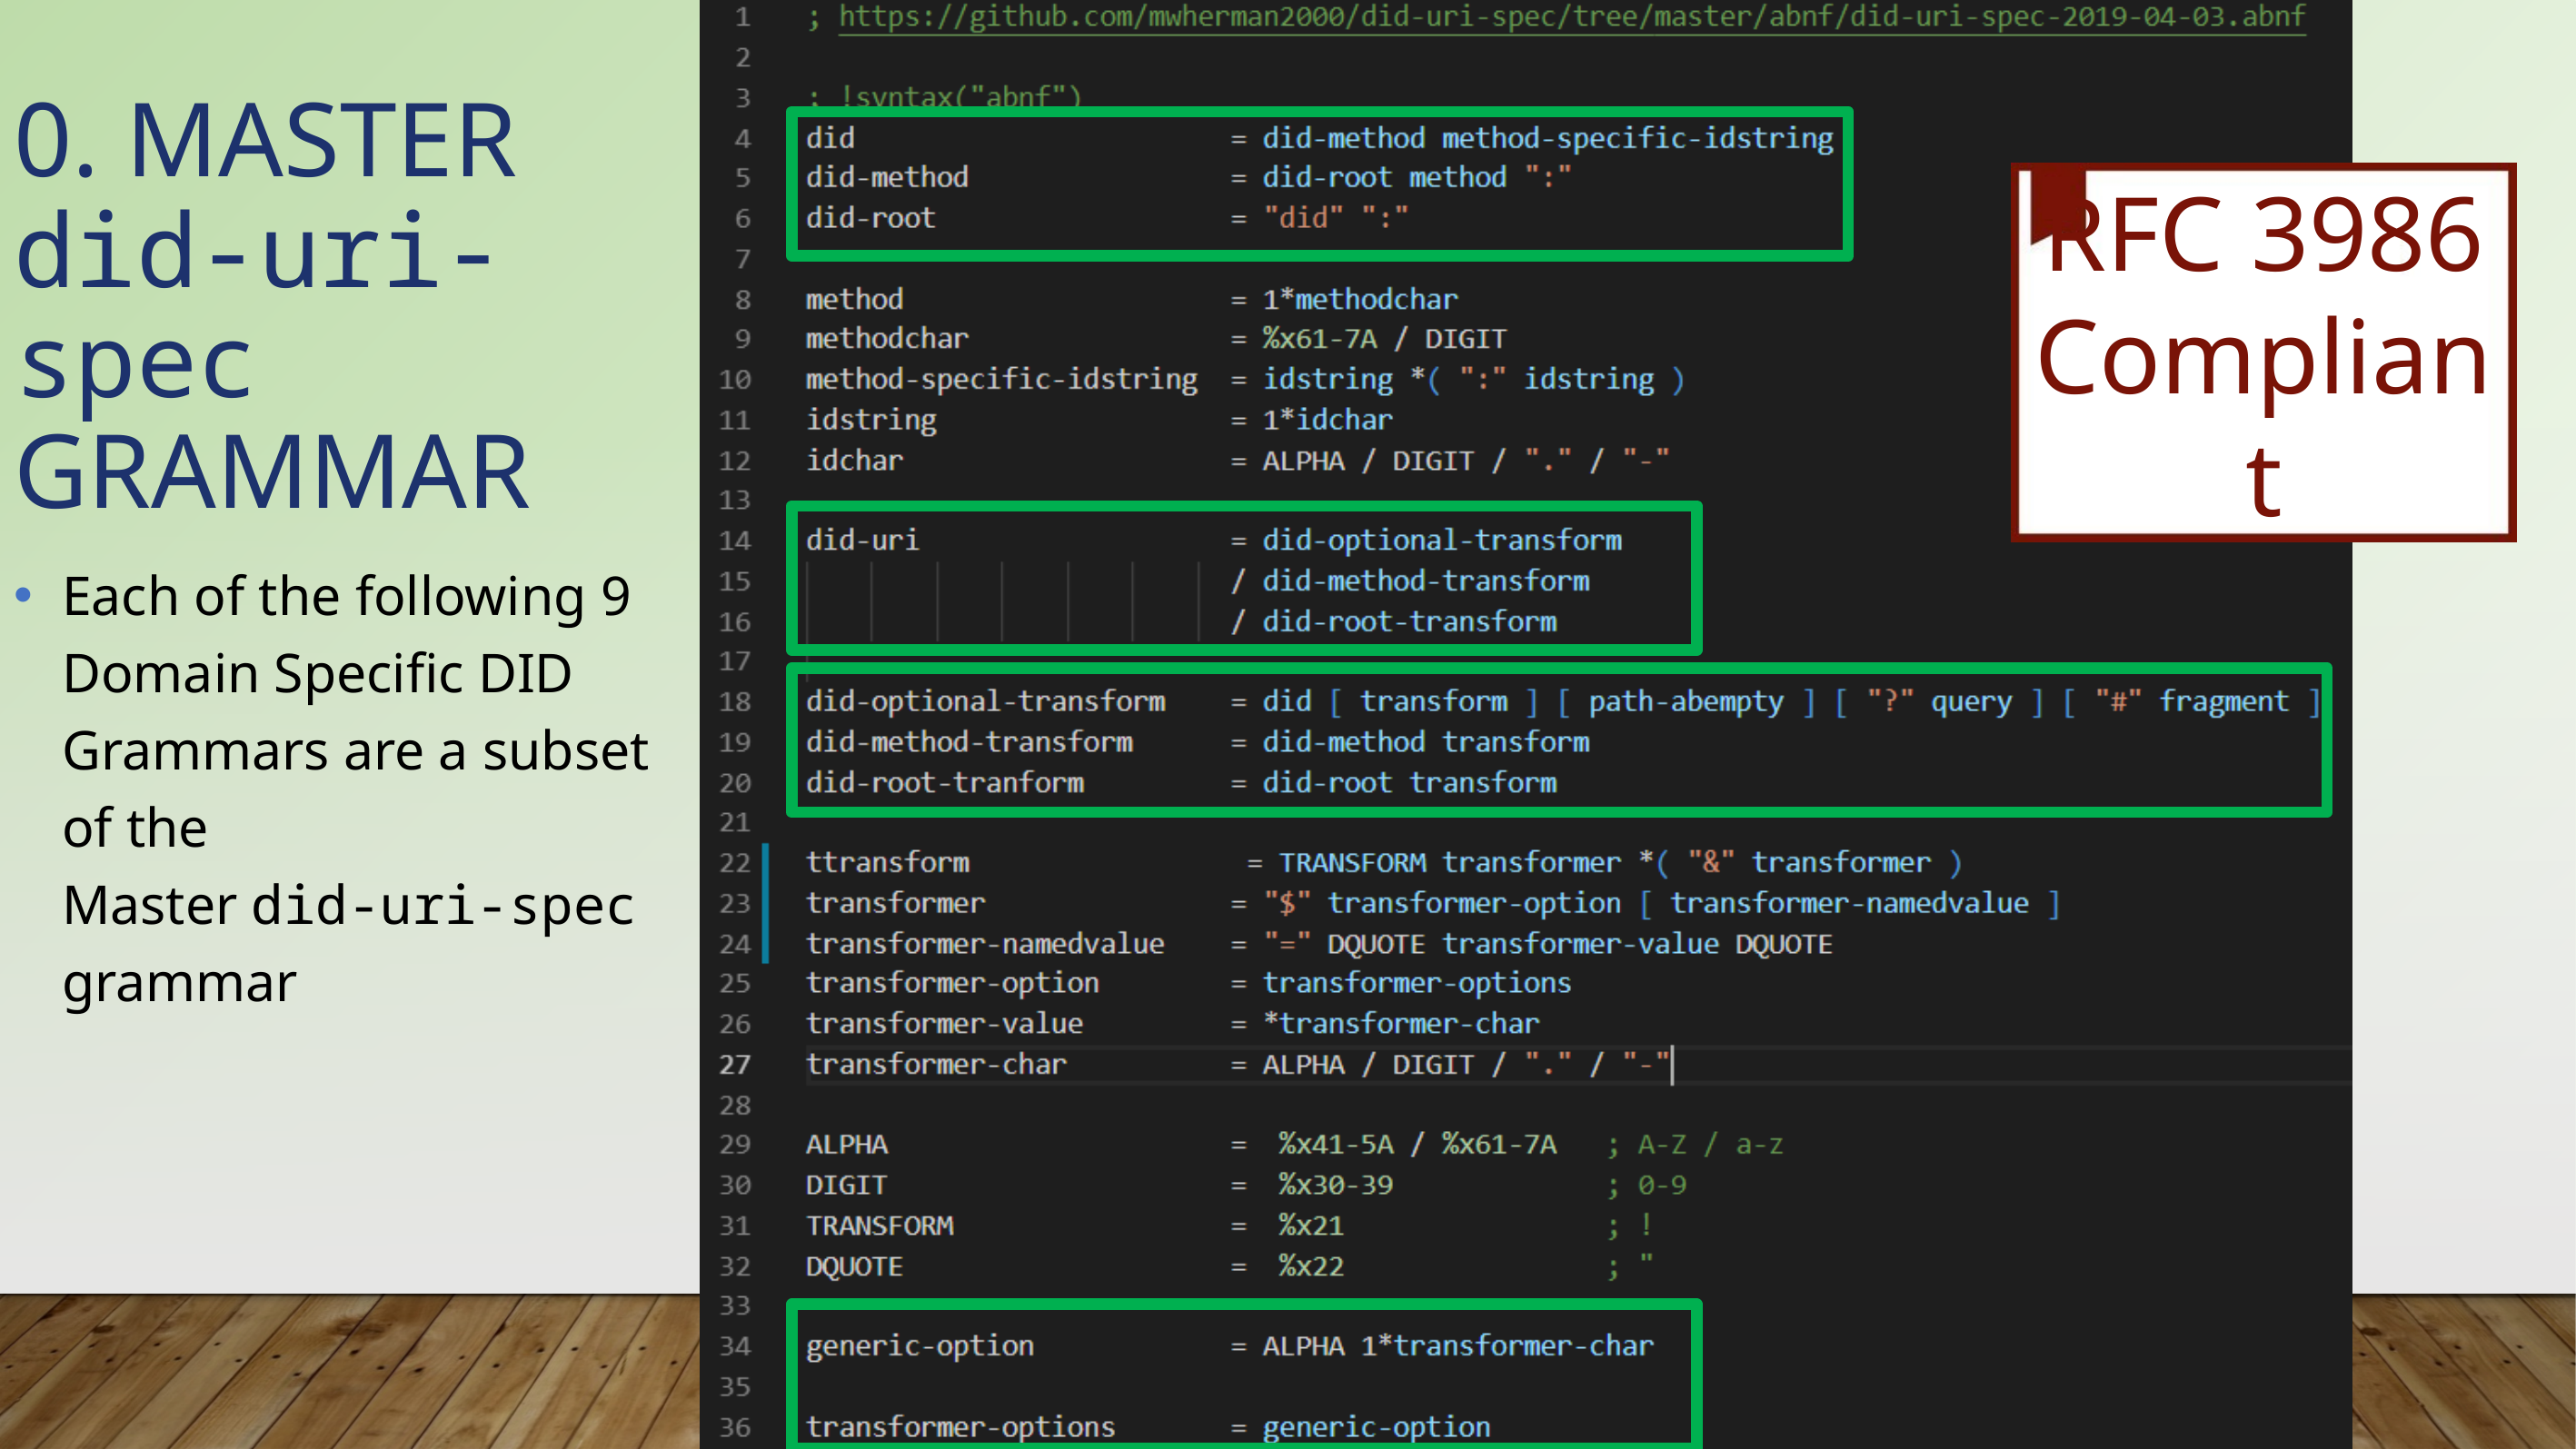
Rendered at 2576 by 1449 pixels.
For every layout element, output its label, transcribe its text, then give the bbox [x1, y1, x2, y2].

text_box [2011, 163, 2517, 543]
title 0. MASTER did-uri-spec Grammar [0, 82, 700, 304]
picture [0, 0, 2576, 1449]
list Each of the following 9 Domain Specific DID Grammars are a subset of the Master did-uri-spec grammar [0, 541, 700, 1410]
